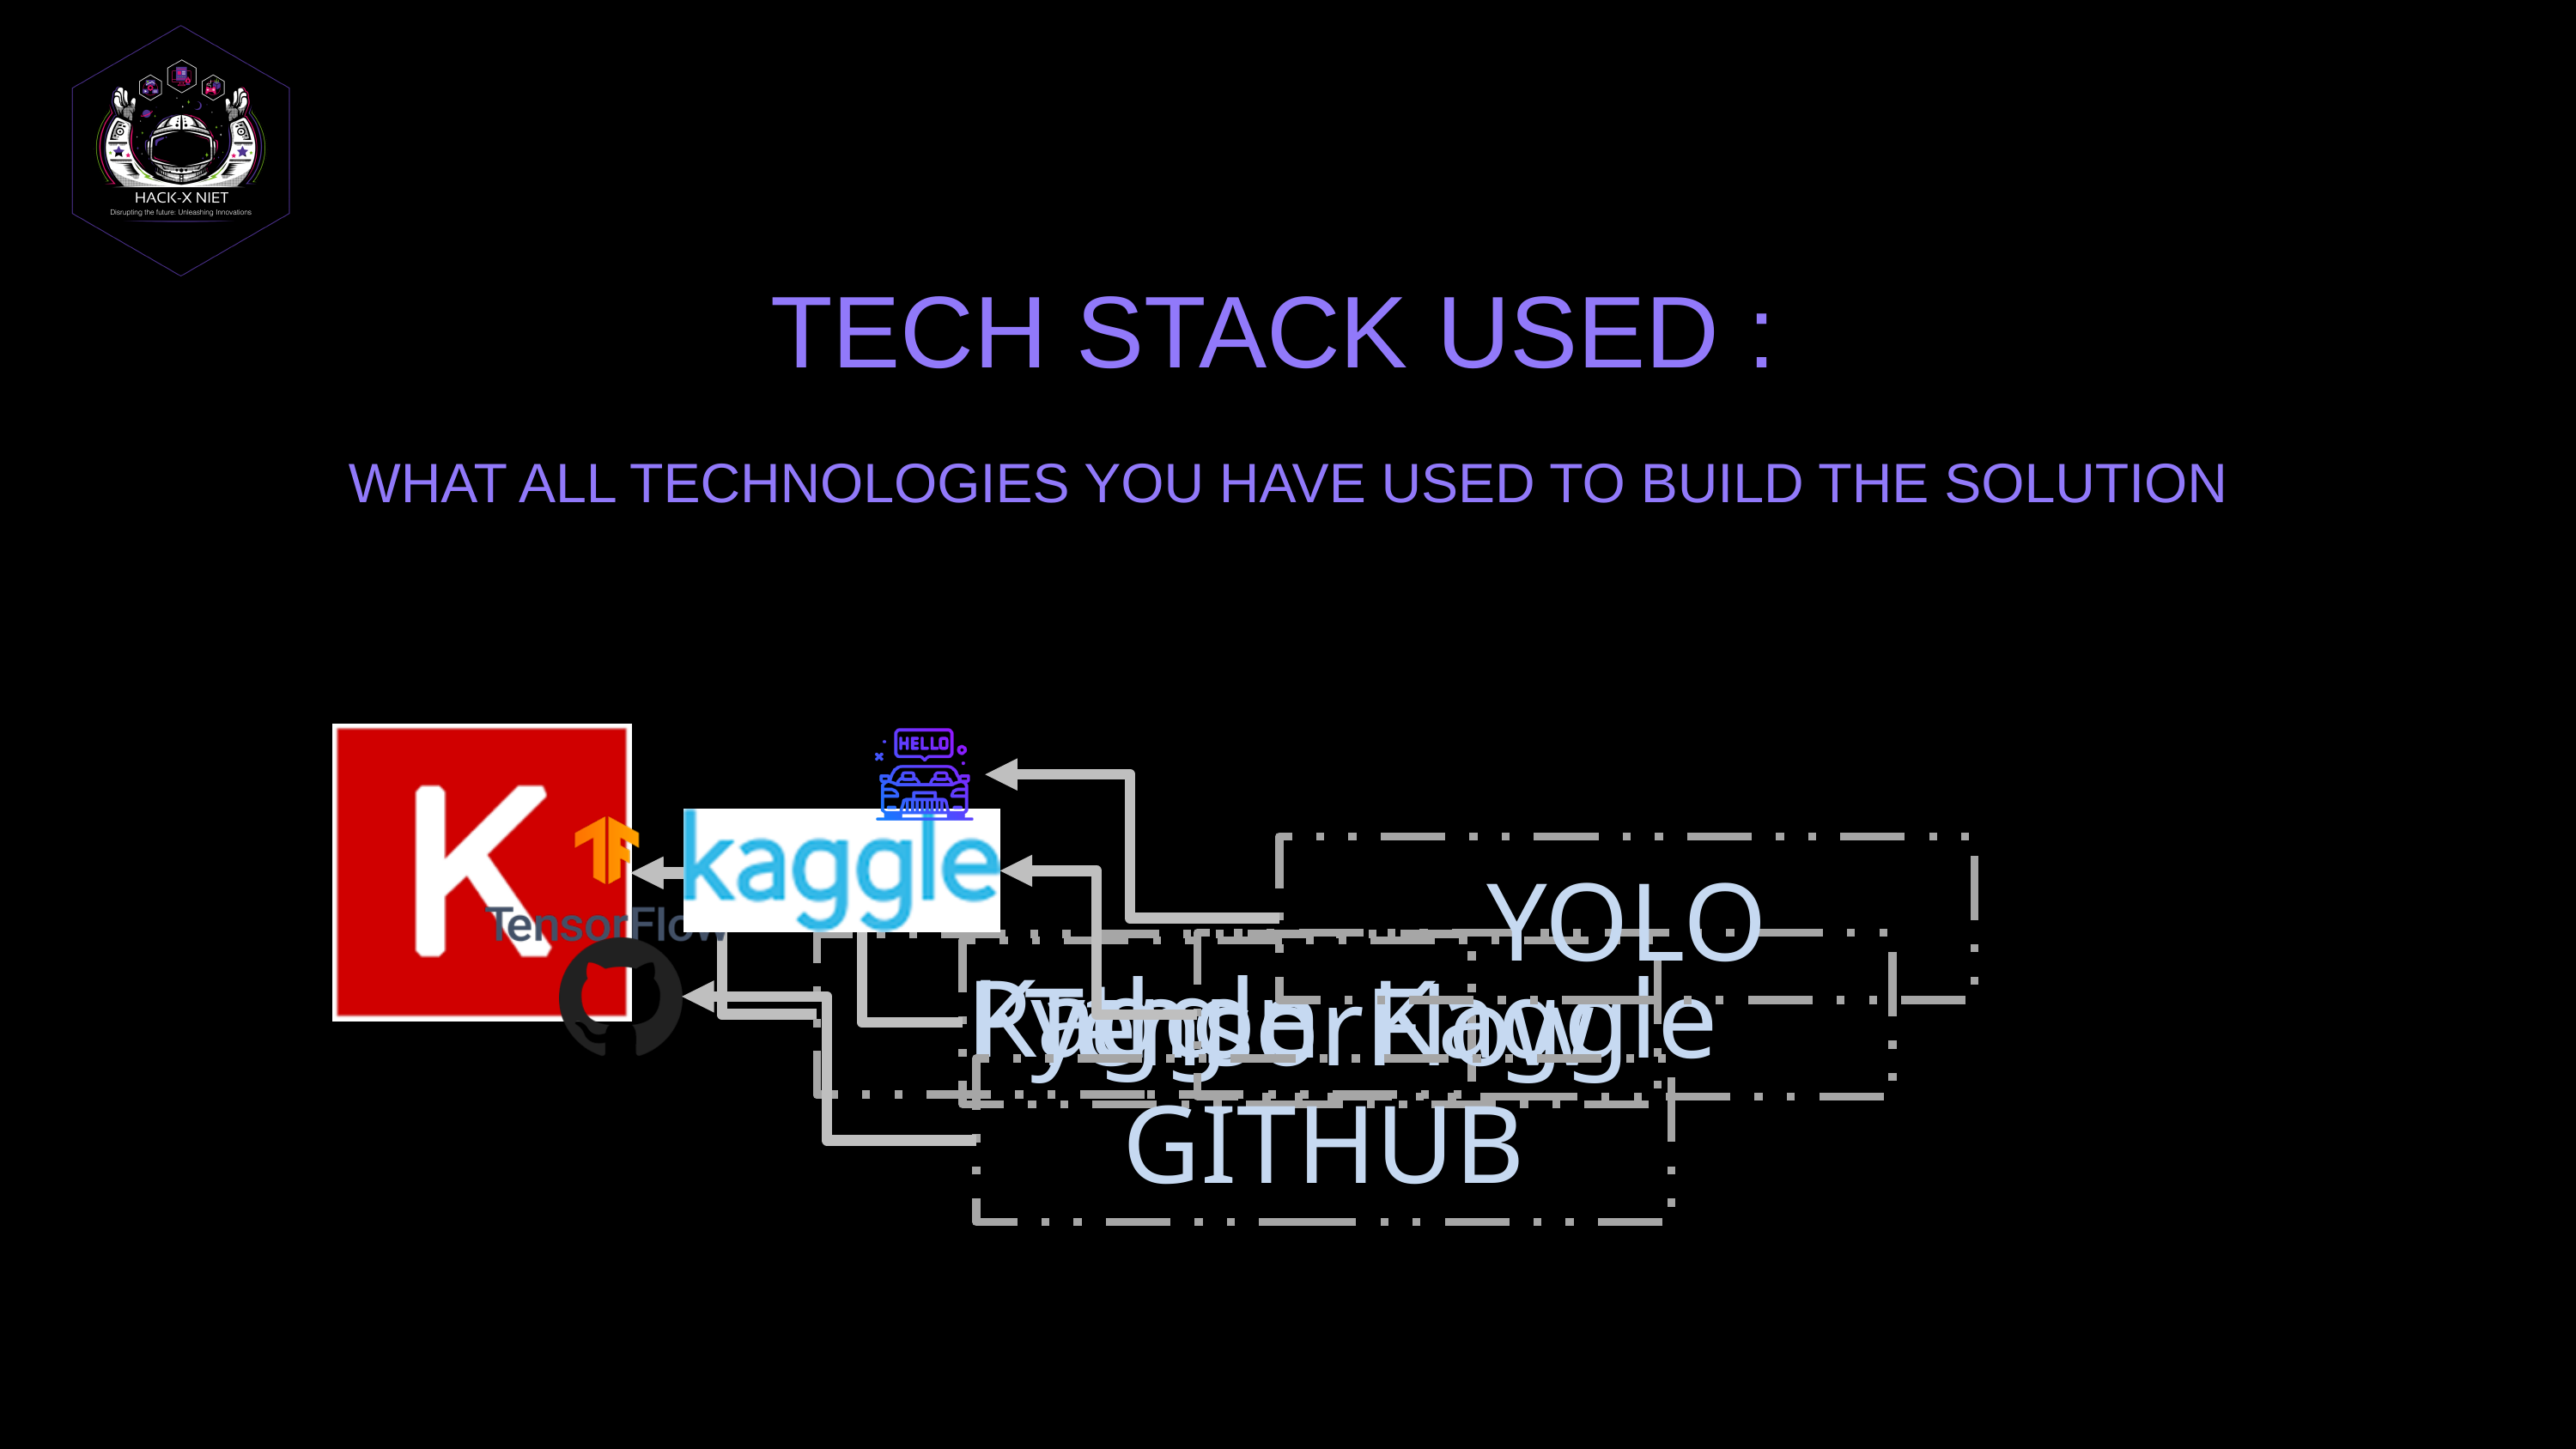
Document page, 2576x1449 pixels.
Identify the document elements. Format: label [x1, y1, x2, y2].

text_box [448, 781, 858, 1105]
text_box [559, 935, 1672, 1222]
text_box [332, 724, 858, 1095]
text_box [683, 809, 858, 933]
text_box [144, 241, 2432, 515]
text_box [862, 712, 1975, 1001]
picture [46, 16, 315, 285]
text_box [1675, 1007, 1893, 1097]
